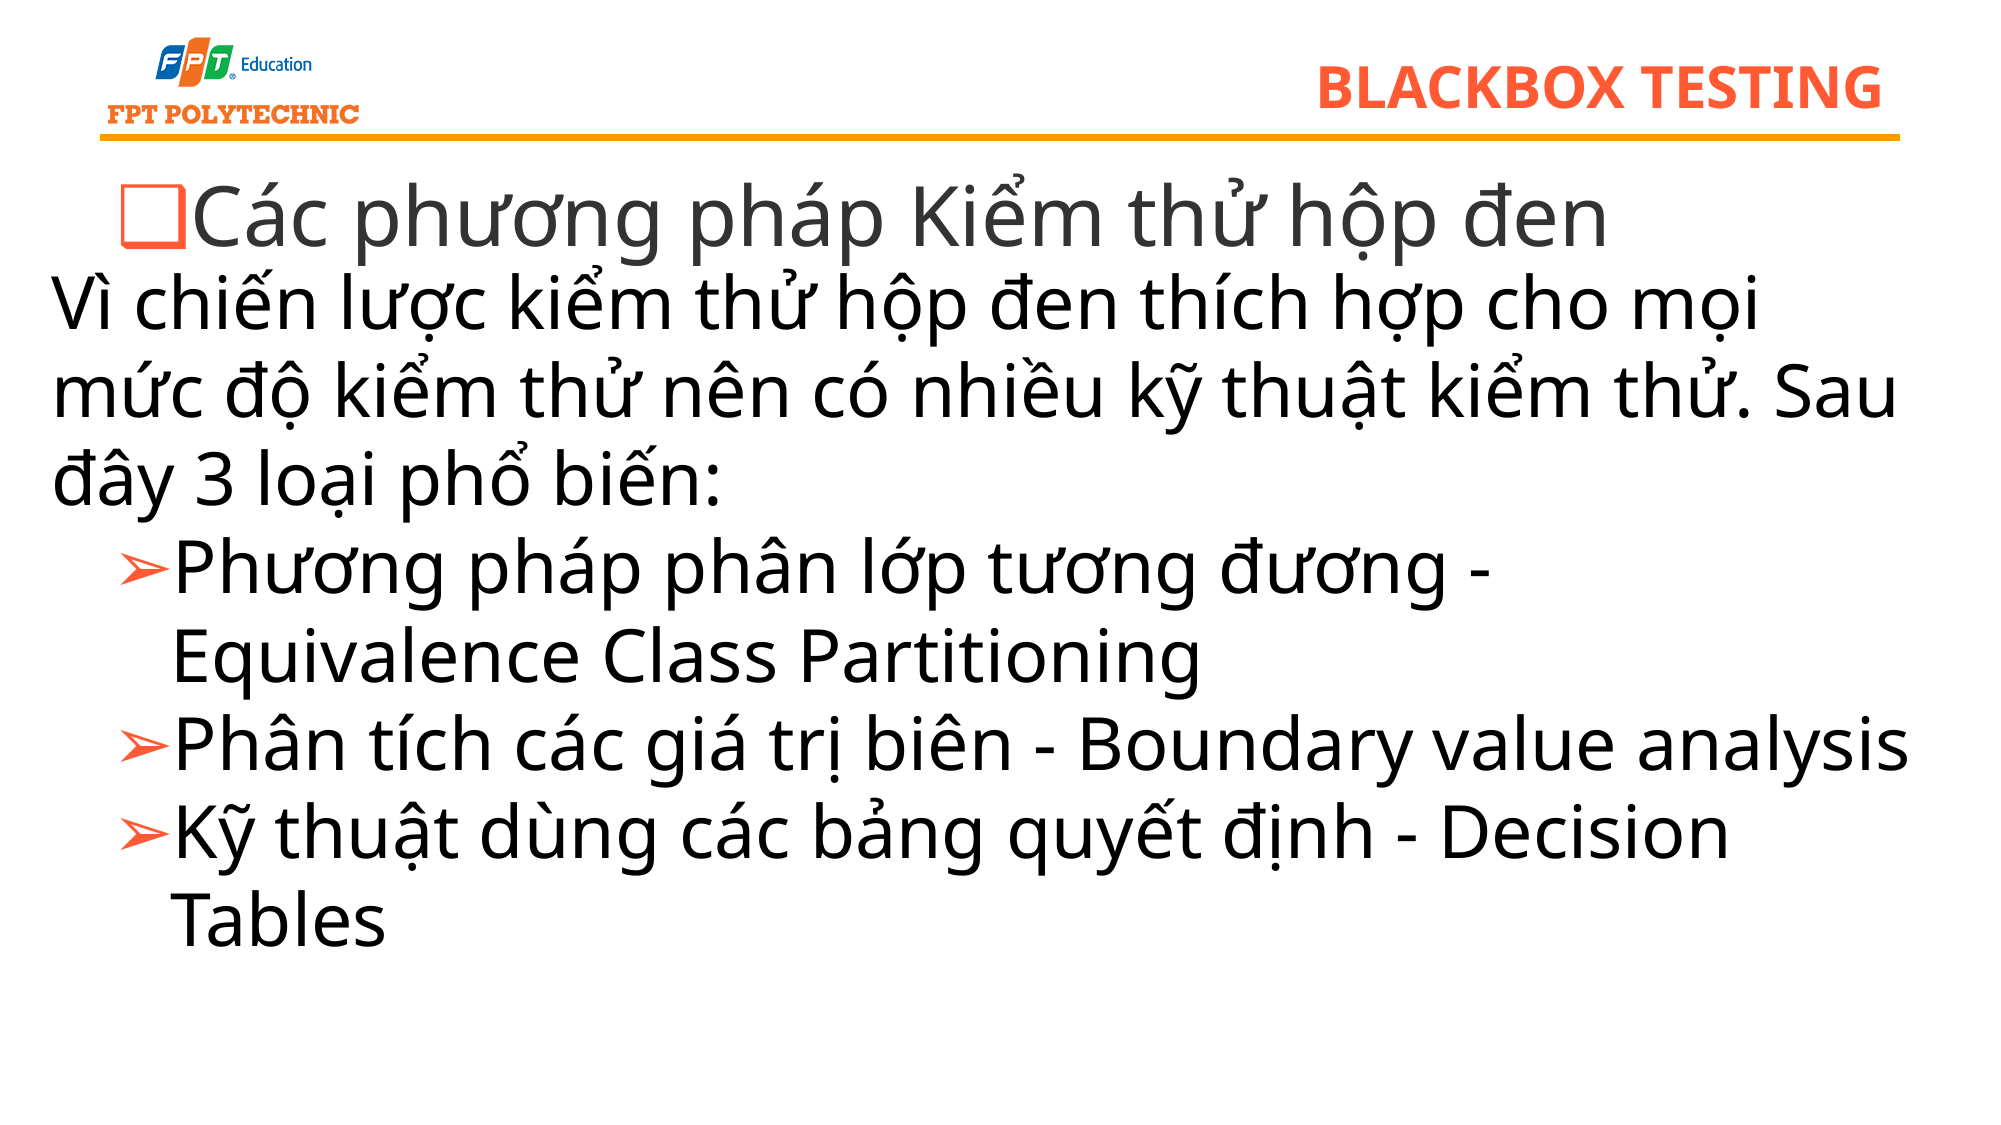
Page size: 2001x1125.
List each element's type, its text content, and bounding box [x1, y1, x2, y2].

picture [99, 135, 367, 143]
text_box Vì chiến lược kiểm thử hộp đen thích hợp cho mọi mức độ kiểm thử nên có nhiều kỹ thuật kiểm thử. Sau đây 3 loại phổ biến: Phương pháp phân lớp tương đương - Equivalence Class Partitioning Phân tích các giá trị biên - Boundary value analysis Kỹ thuật dùng các bảng quyết định - Decision Tables [36, 248, 1935, 1047]
text_box Các phương pháp Kiểm thử hộp đen [101, 147, 1900, 278]
picture [99, 25, 367, 134]
title blackbox testing [366, 45, 1900, 125]
